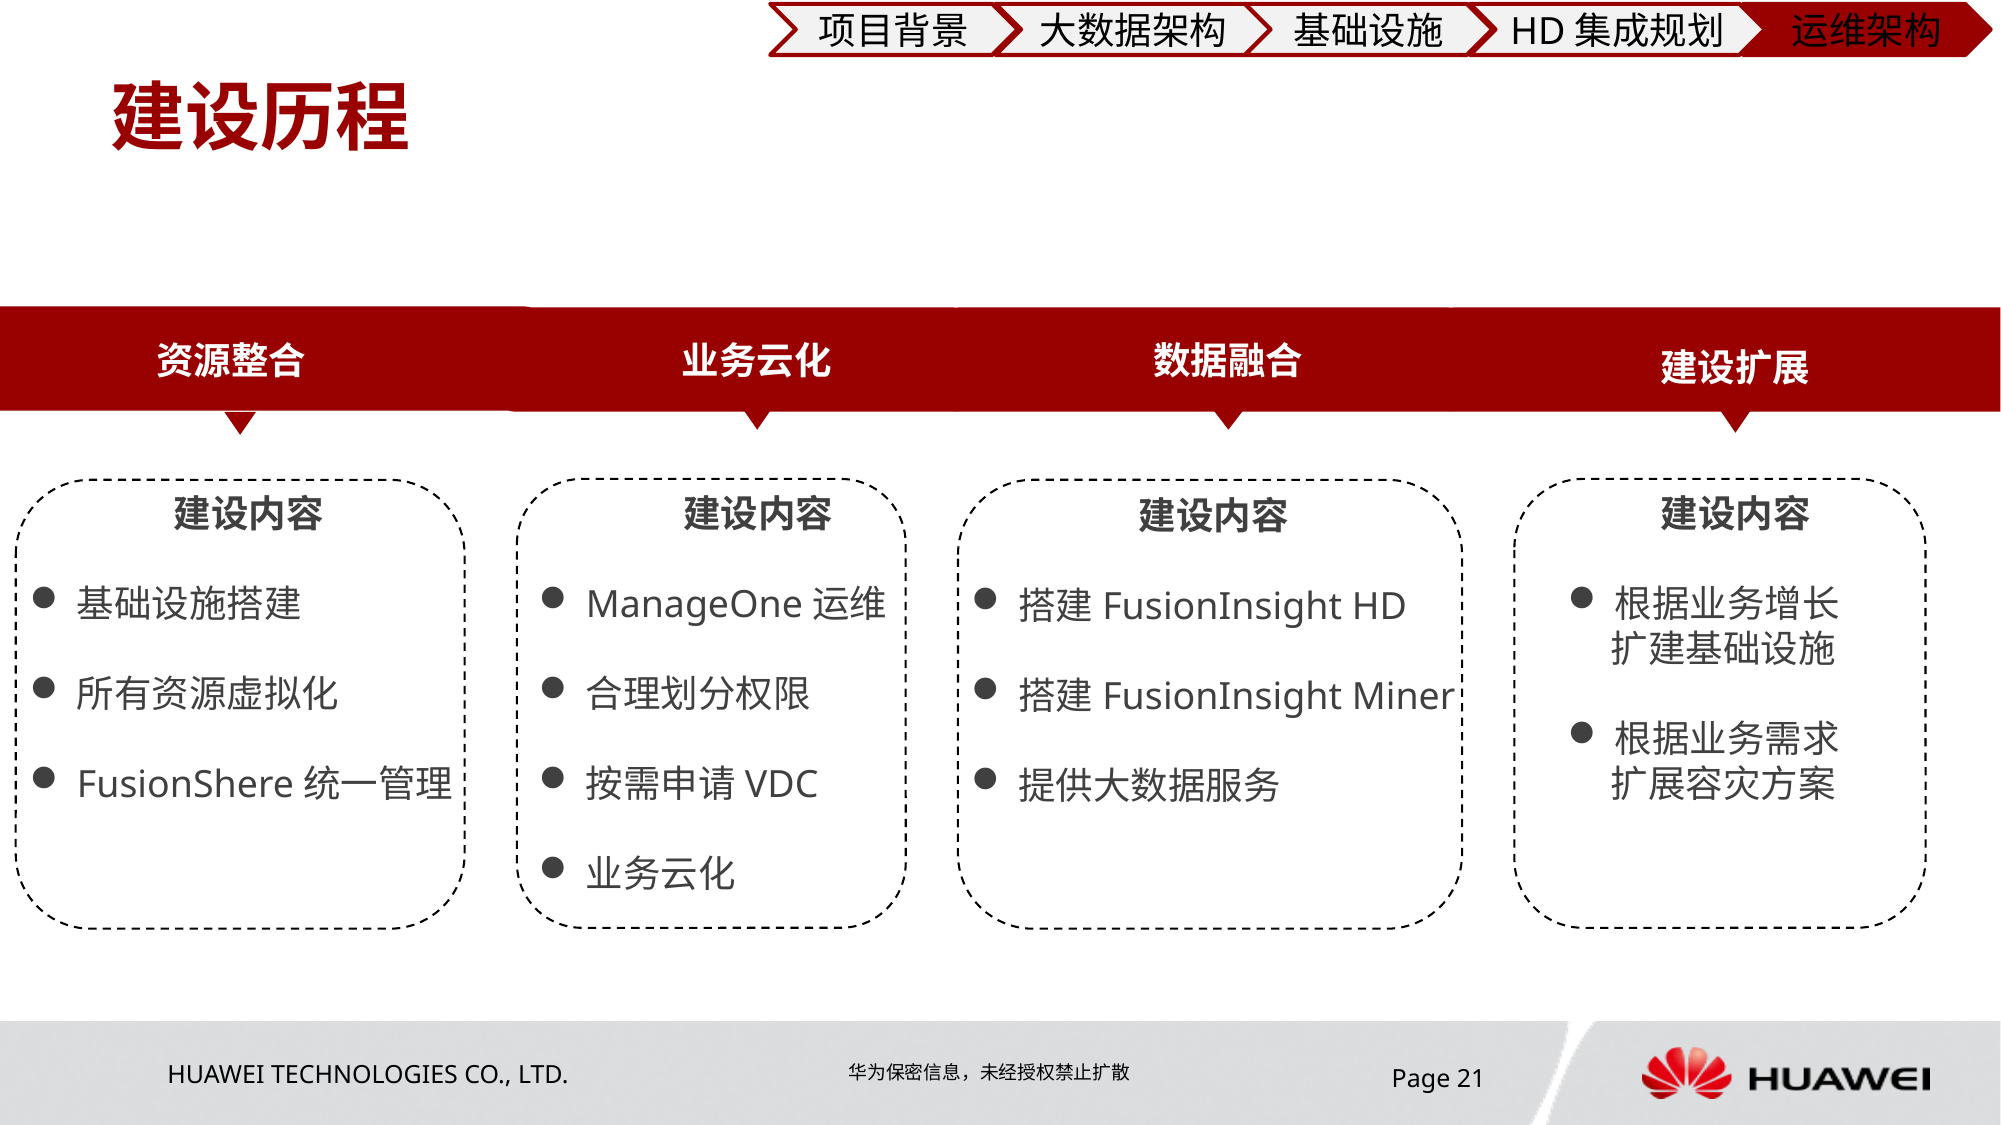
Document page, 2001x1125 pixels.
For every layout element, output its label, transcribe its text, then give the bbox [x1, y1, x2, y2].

text_box [1514, 478, 1926, 928]
text_box [224, 411, 257, 435]
text_box 项目背景 [768, 1, 1017, 58]
text_box [15, 479, 465, 929]
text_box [497, 307, 938, 430]
text_box [970, 527, 1463, 929]
text_box [545, 478, 878, 490]
text_box 资源整合 [116, 336, 346, 383]
text_box 建设内容 根据业务增长 扩建基础设施 根据业务需求 扩展容灾方案 [1567, 490, 1904, 851]
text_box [940, 307, 1433, 430]
text_box [993, 479, 1427, 491]
text_box 建设内容 搭建FusionInsight HD 搭建FusionInsight Miner 提供大数据服务 [971, 491, 1457, 807]
picture [0, 1021, 2001, 1125]
text_box 基础设施 [1243, 1, 1491, 58]
text_box HD集成规划 [1468, 1, 1765, 58]
text_box 大数据架构 [993, 1, 1266, 58]
text_box 运维架构 [1741, 1, 1993, 58]
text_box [1435, 307, 2001, 433]
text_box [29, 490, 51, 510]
text_box [516, 495, 897, 928]
text_box 建设内容 ManageOne运维 合理划分权限 按需申请VDC 业务云化 [538, 490, 978, 896]
title 建设历程 [110, 43, 1781, 187]
text_box [0, 306, 496, 411]
text_box 建设内容 基础设施搭建 所有资源虚拟化 FusionShere统一管理 [430, 490, 468, 806]
